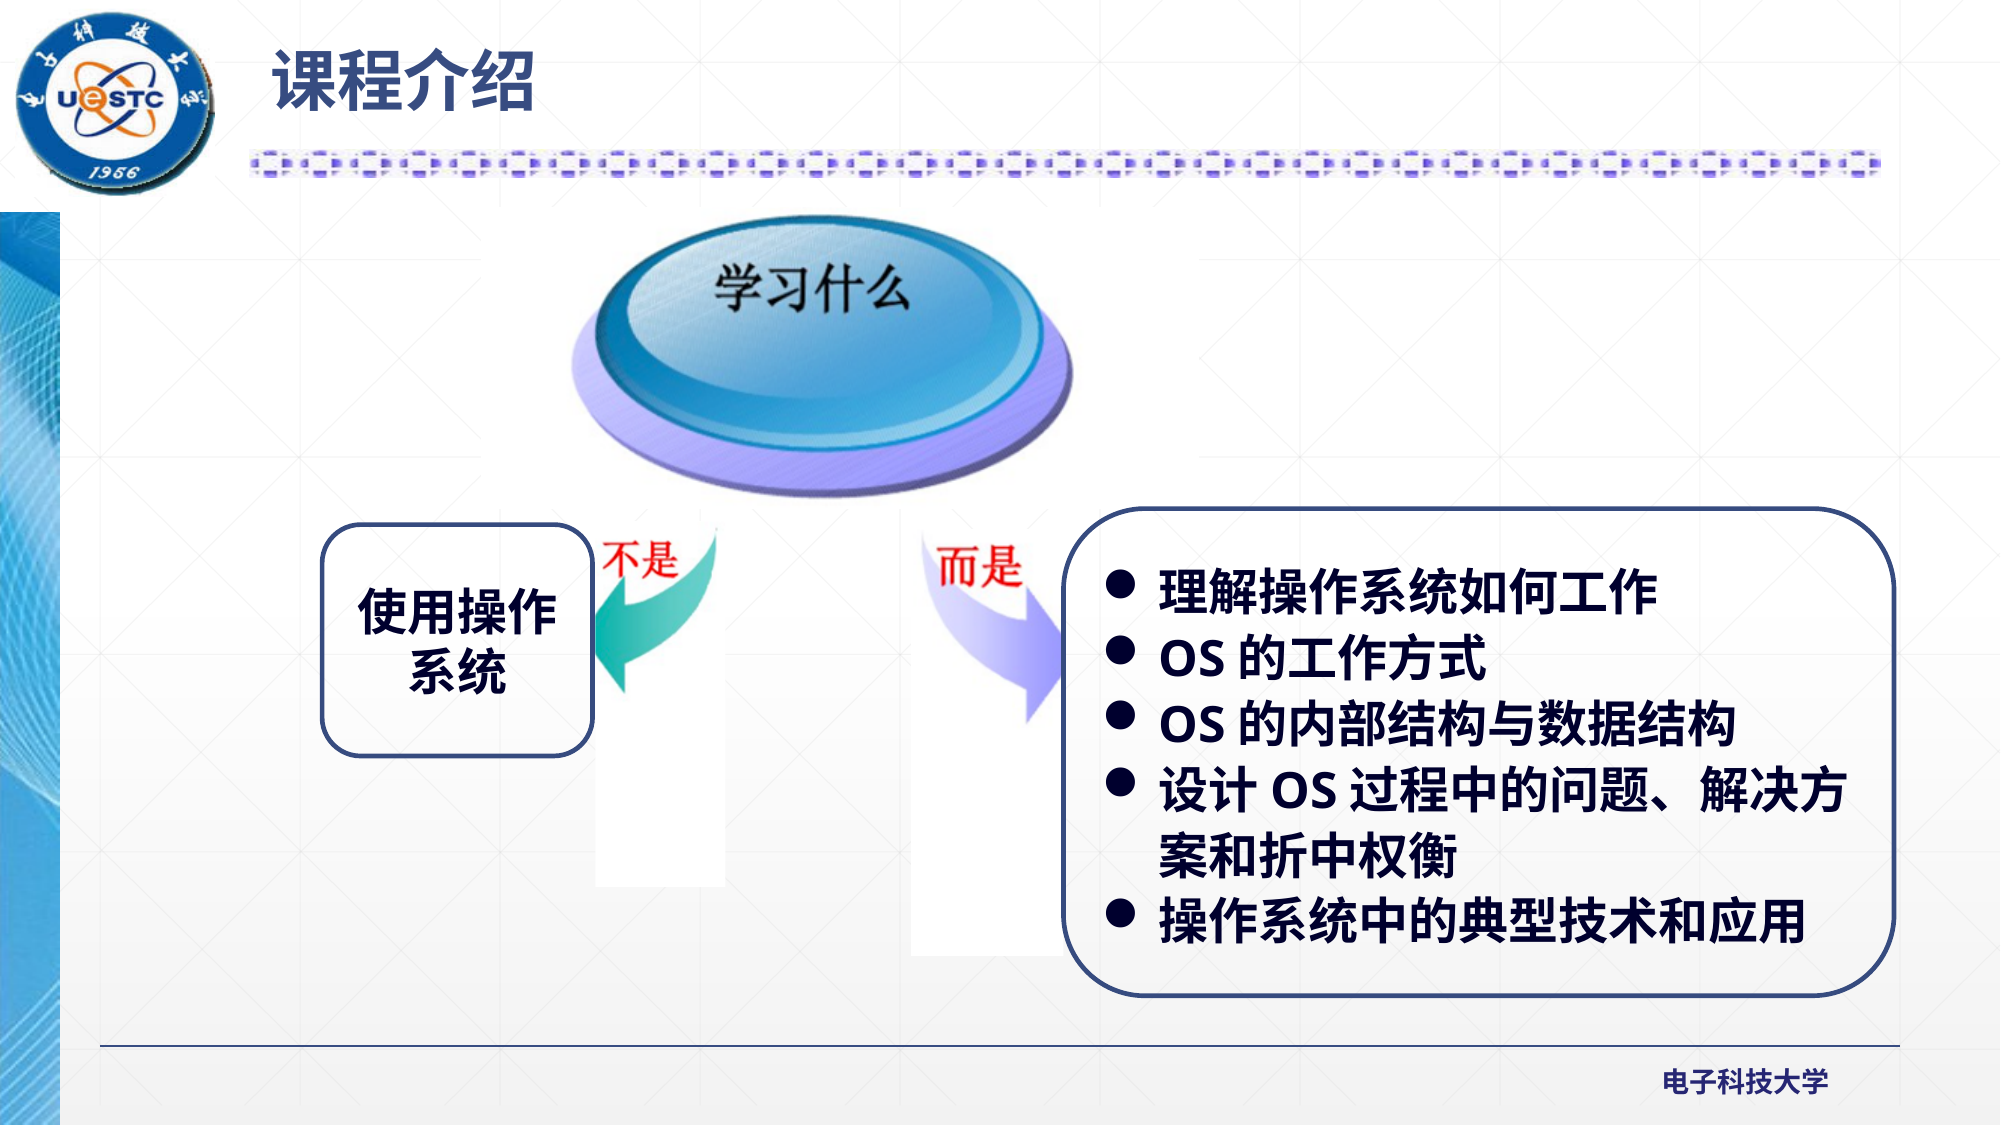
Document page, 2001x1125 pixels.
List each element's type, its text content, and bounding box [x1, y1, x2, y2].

picture [0, 212, 60, 1125]
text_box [322, 521, 726, 887]
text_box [911, 508, 1895, 996]
picture [15, 0, 215, 197]
title 课程介绍 [259, 13, 1750, 155]
picture [249, 149, 1881, 178]
picture [481, 207, 1199, 509]
